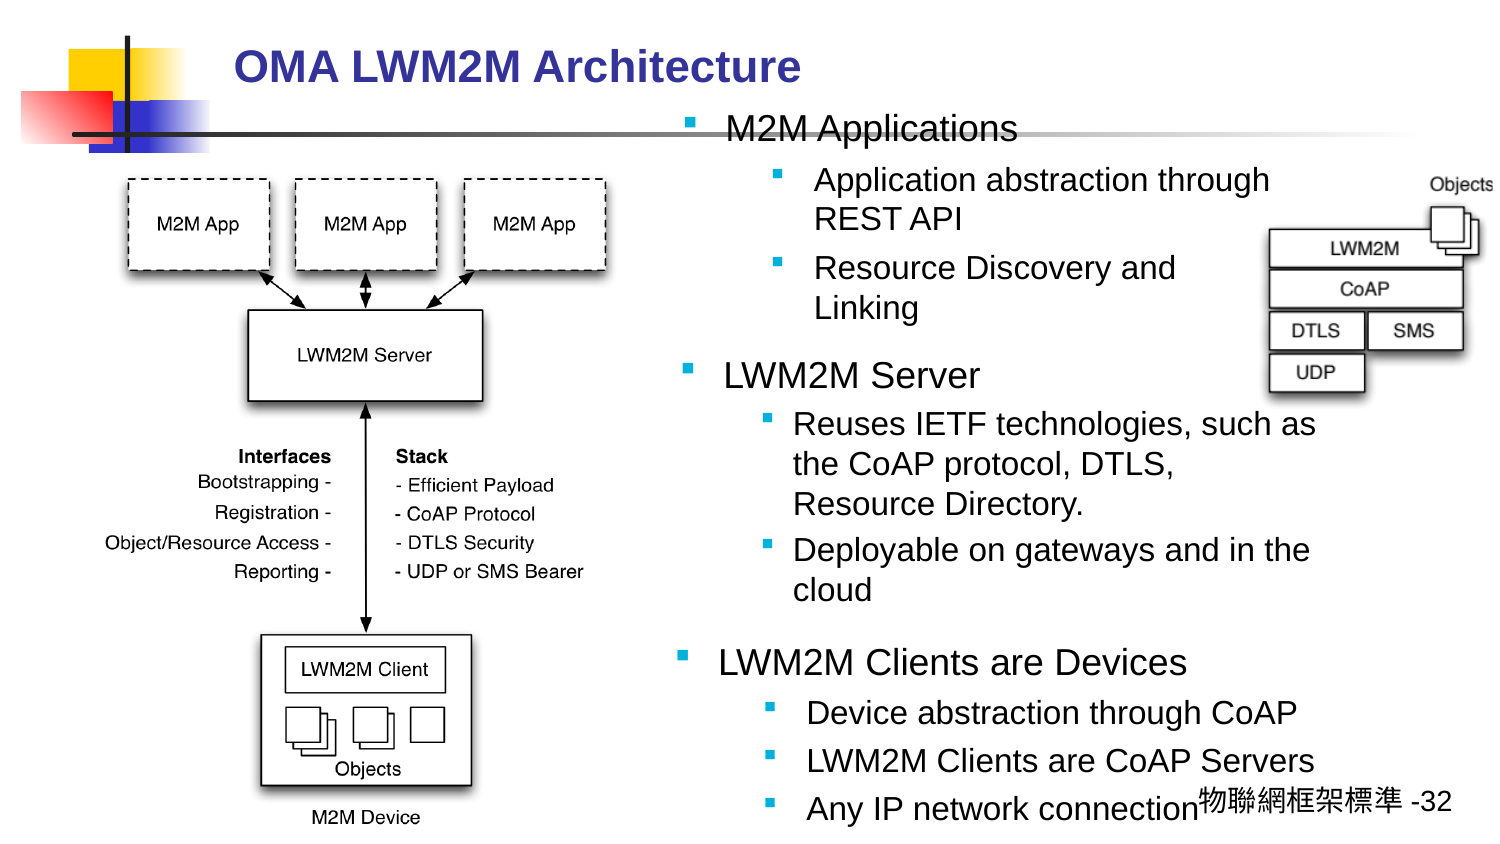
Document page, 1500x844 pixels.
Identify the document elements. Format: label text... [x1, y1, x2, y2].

text_box LWM2M Server Reuses IETF technologies, such as the CoAP protocol, DTLS, Resource Directory. Deployable on gateways and in the cloud [679, 350, 1322, 619]
picture [88, 153, 637, 843]
title OMA LWM2M Architecture [218, 28, 1300, 99]
text_box M2M Applications Application abstraction through REST API Resource Discovery and Linking [682, 104, 1277, 281]
slide_number 物聯網框架標準-32 [1115, 775, 1468, 825]
text_box LWM2M Clients are Devices Device abstraction through CoAP LWM2M Clients are CoAP Servers Any IP network connection [674, 637, 1432, 843]
picture [1251, 173, 1493, 414]
